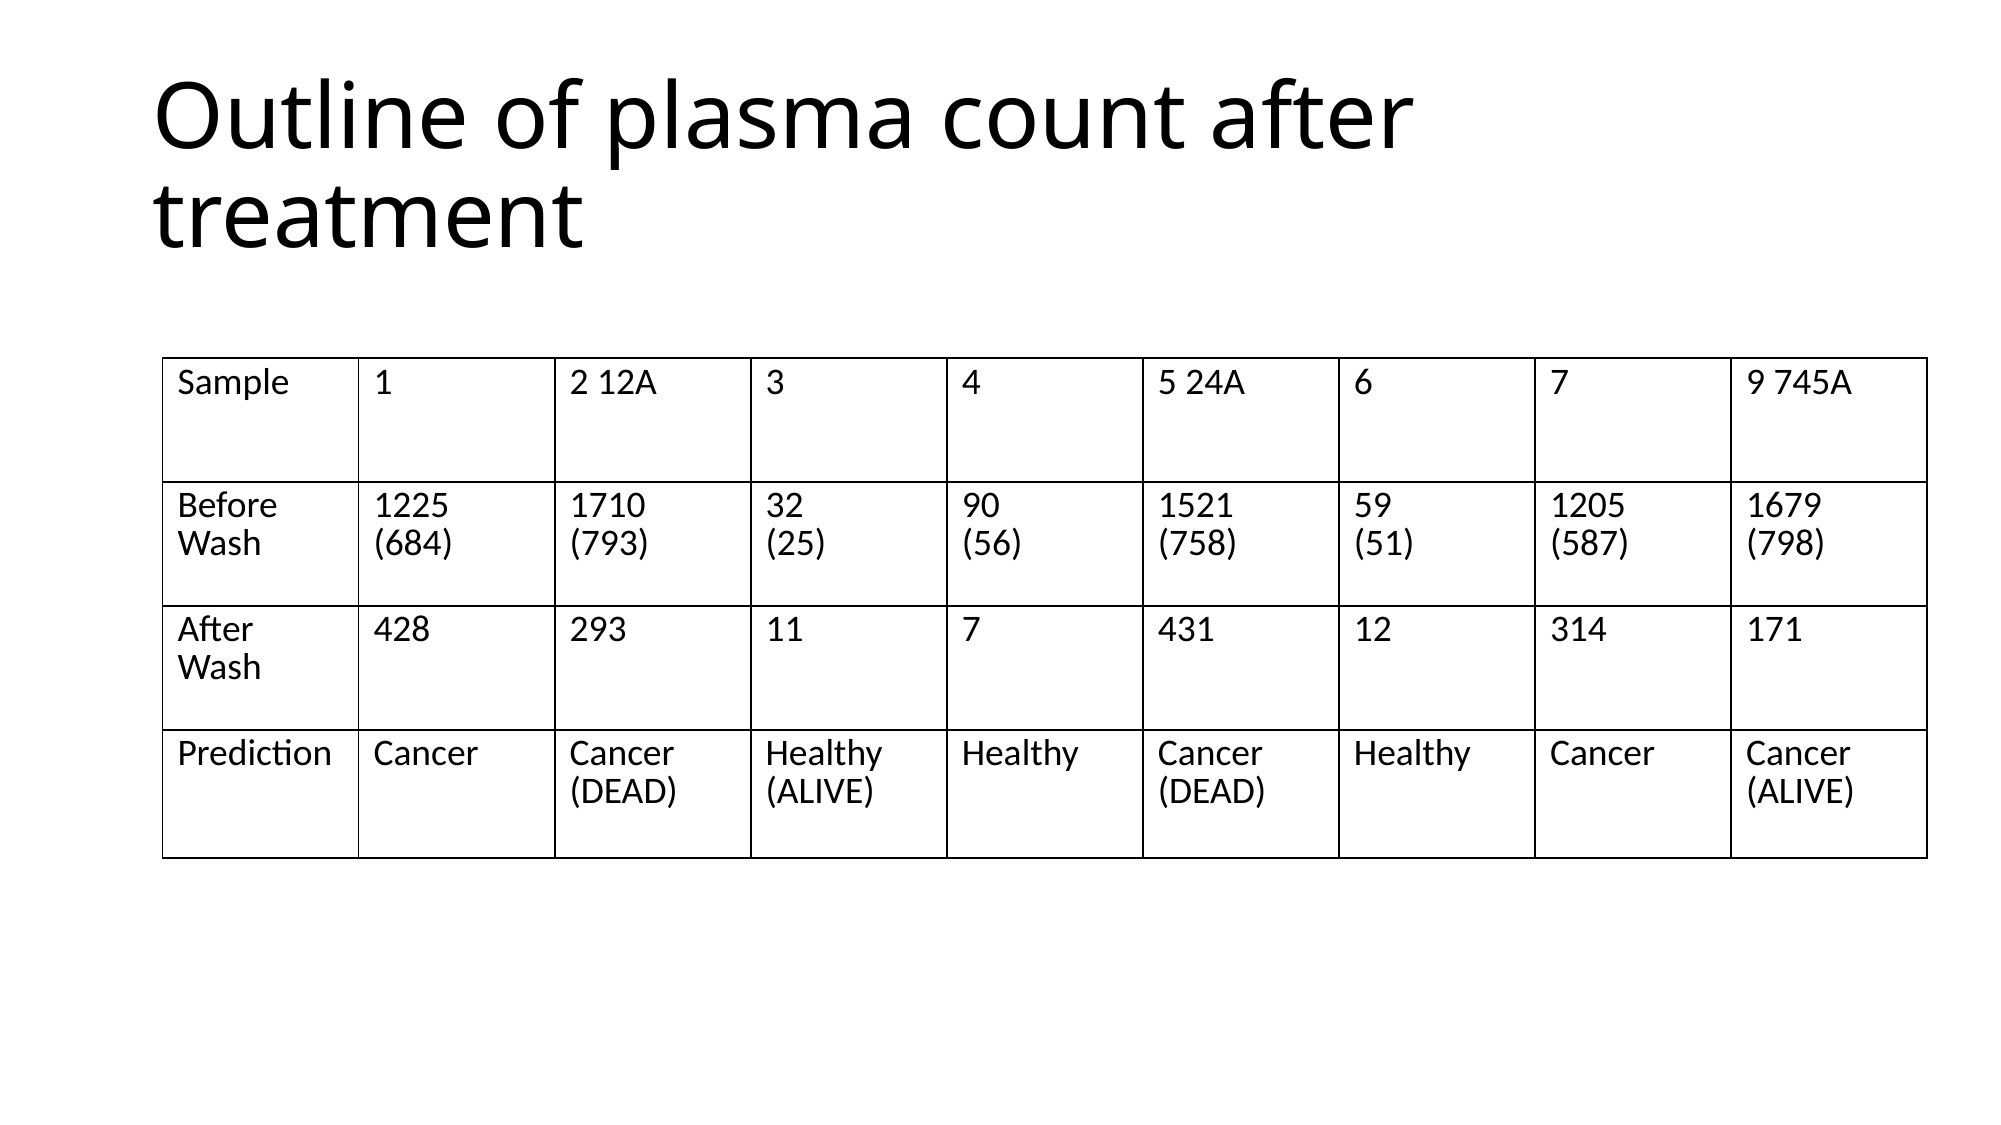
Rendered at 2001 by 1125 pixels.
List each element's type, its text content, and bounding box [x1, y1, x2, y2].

table_cell 1521 (758) [1144, 483, 1338, 605]
table_cell 1205 (587) [1536, 483, 1730, 605]
table_header 1 [359, 359, 554, 481]
table_cell 7 [948, 607, 1142, 729]
table_cell 59 (51) [1340, 483, 1534, 605]
table_cell 431 [1144, 607, 1338, 729]
table_cell 11 [752, 607, 946, 729]
table_cell Cancer [359, 731, 554, 857]
table_header 9 745A [1732, 359, 1926, 481]
table_cell 1225 (684) [359, 483, 554, 605]
table_cell Before Wash [163, 483, 358, 605]
table_cell 1679 (798) [1732, 483, 1926, 605]
title Outline of plasma count after treatment [137, 59, 1863, 278]
table_header Sample [163, 359, 358, 481]
table_cell Healthy [1340, 731, 1534, 857]
table_cell 171 [1732, 607, 1926, 729]
table_header 5 24A [1144, 359, 1338, 481]
table_cell Cancer (ALIVE) [1732, 731, 1926, 857]
table_cell Healthy (ALIVE) [752, 731, 946, 857]
table_cell 293 [556, 607, 750, 729]
table_cell 1710 (793) [556, 483, 750, 605]
table_cell 428 [359, 607, 554, 729]
table_header 6 [1340, 359, 1534, 481]
table_header 3 [752, 359, 946, 481]
table_cell Cancer (DEAD) [556, 731, 750, 857]
table_header 4 [948, 359, 1142, 481]
table_cell Cancer (DEAD) [1144, 731, 1338, 857]
table_header 7 [1536, 359, 1730, 481]
table_cell 32 (25) [752, 483, 946, 605]
table_header 2 12A [556, 359, 750, 481]
table_cell 90 (56) [948, 483, 1142, 605]
table_cell 12 [1340, 607, 1534, 729]
table_cell Prediction [163, 731, 358, 857]
table_cell Healthy [948, 731, 1142, 857]
table_cell After Wash [163, 607, 358, 729]
table_cell 314 [1536, 607, 1730, 729]
table_cell Cancer [1536, 731, 1730, 857]
